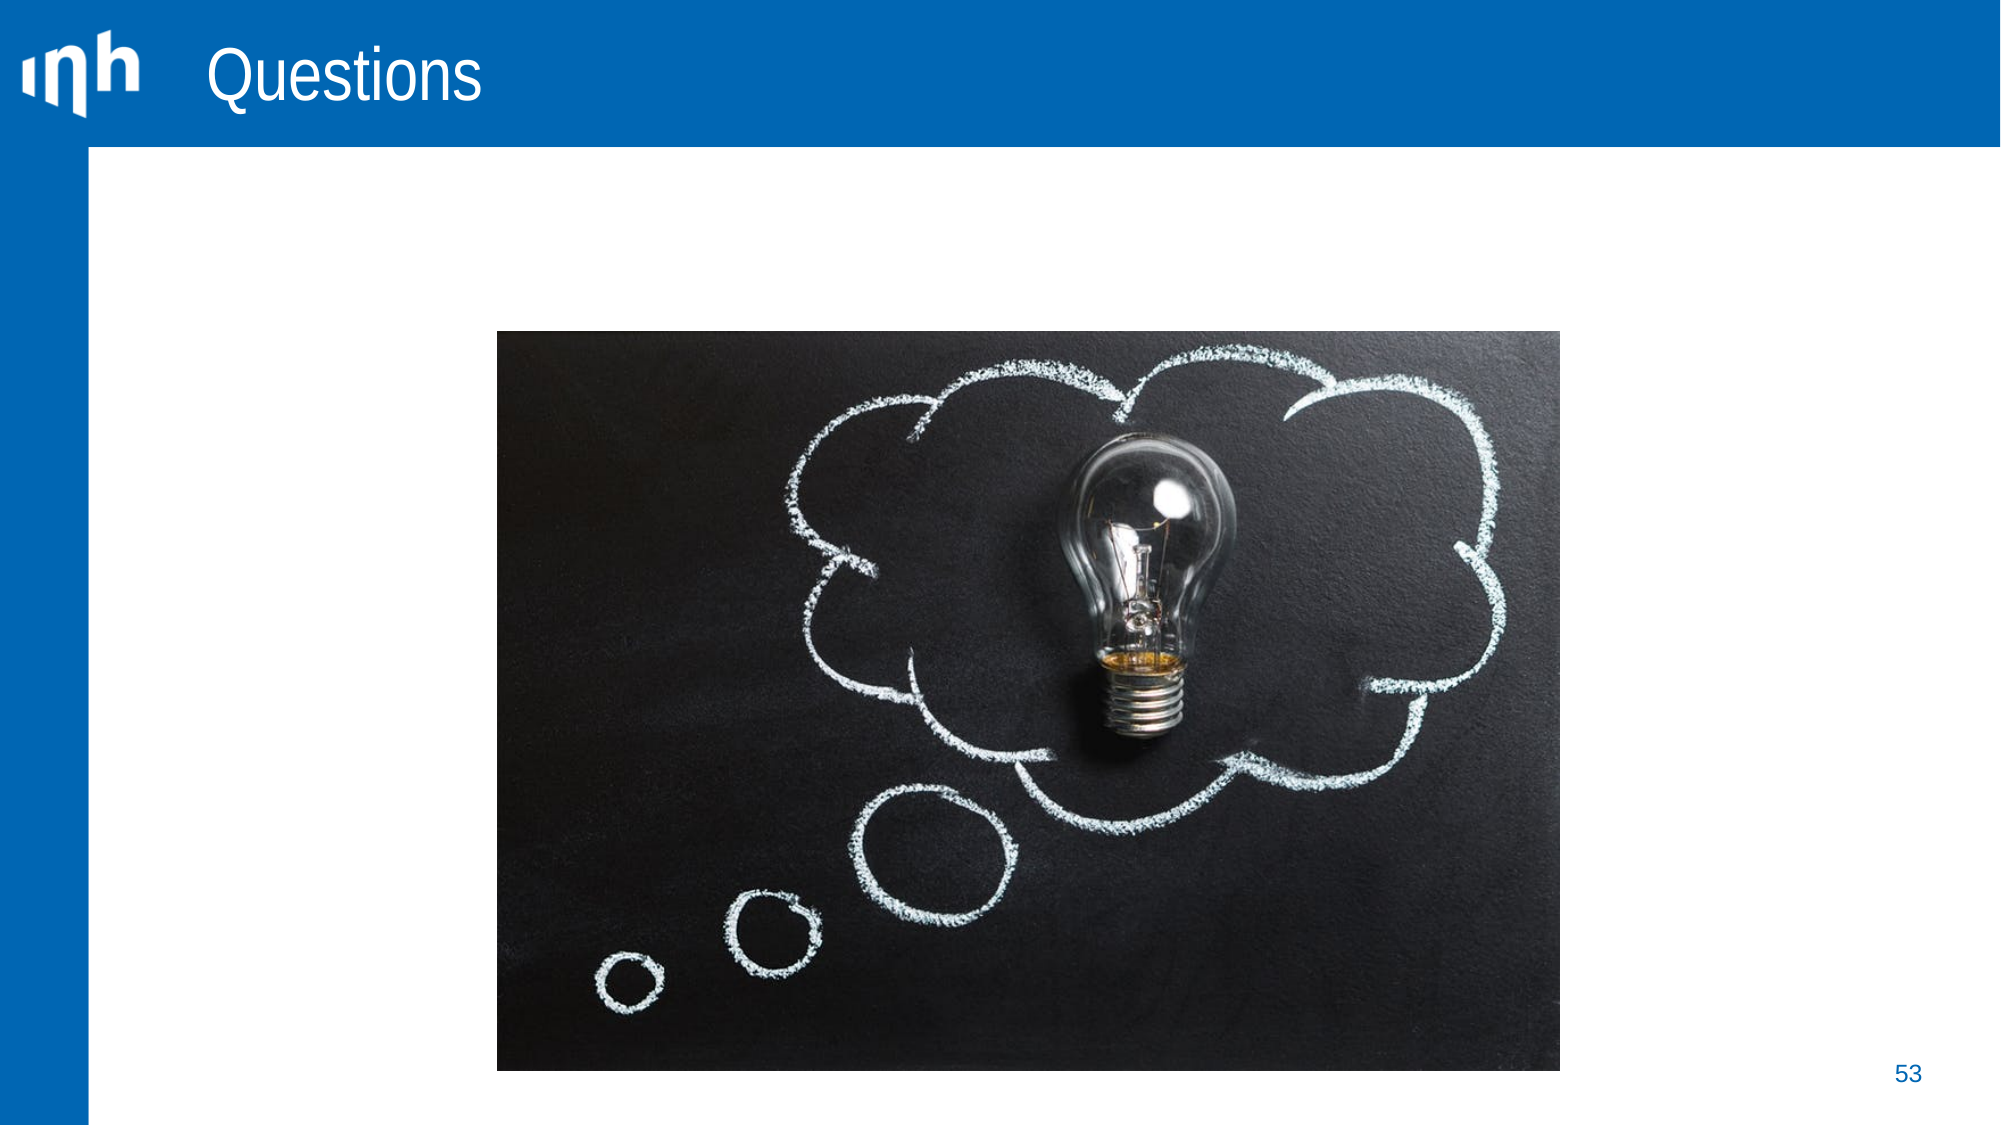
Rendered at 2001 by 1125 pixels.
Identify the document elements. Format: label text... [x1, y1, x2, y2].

text_box 53 [1782, 1042, 1938, 1103]
picture [0, 0, 2001, 1125]
text_box Questions [191, 18, 1691, 125]
